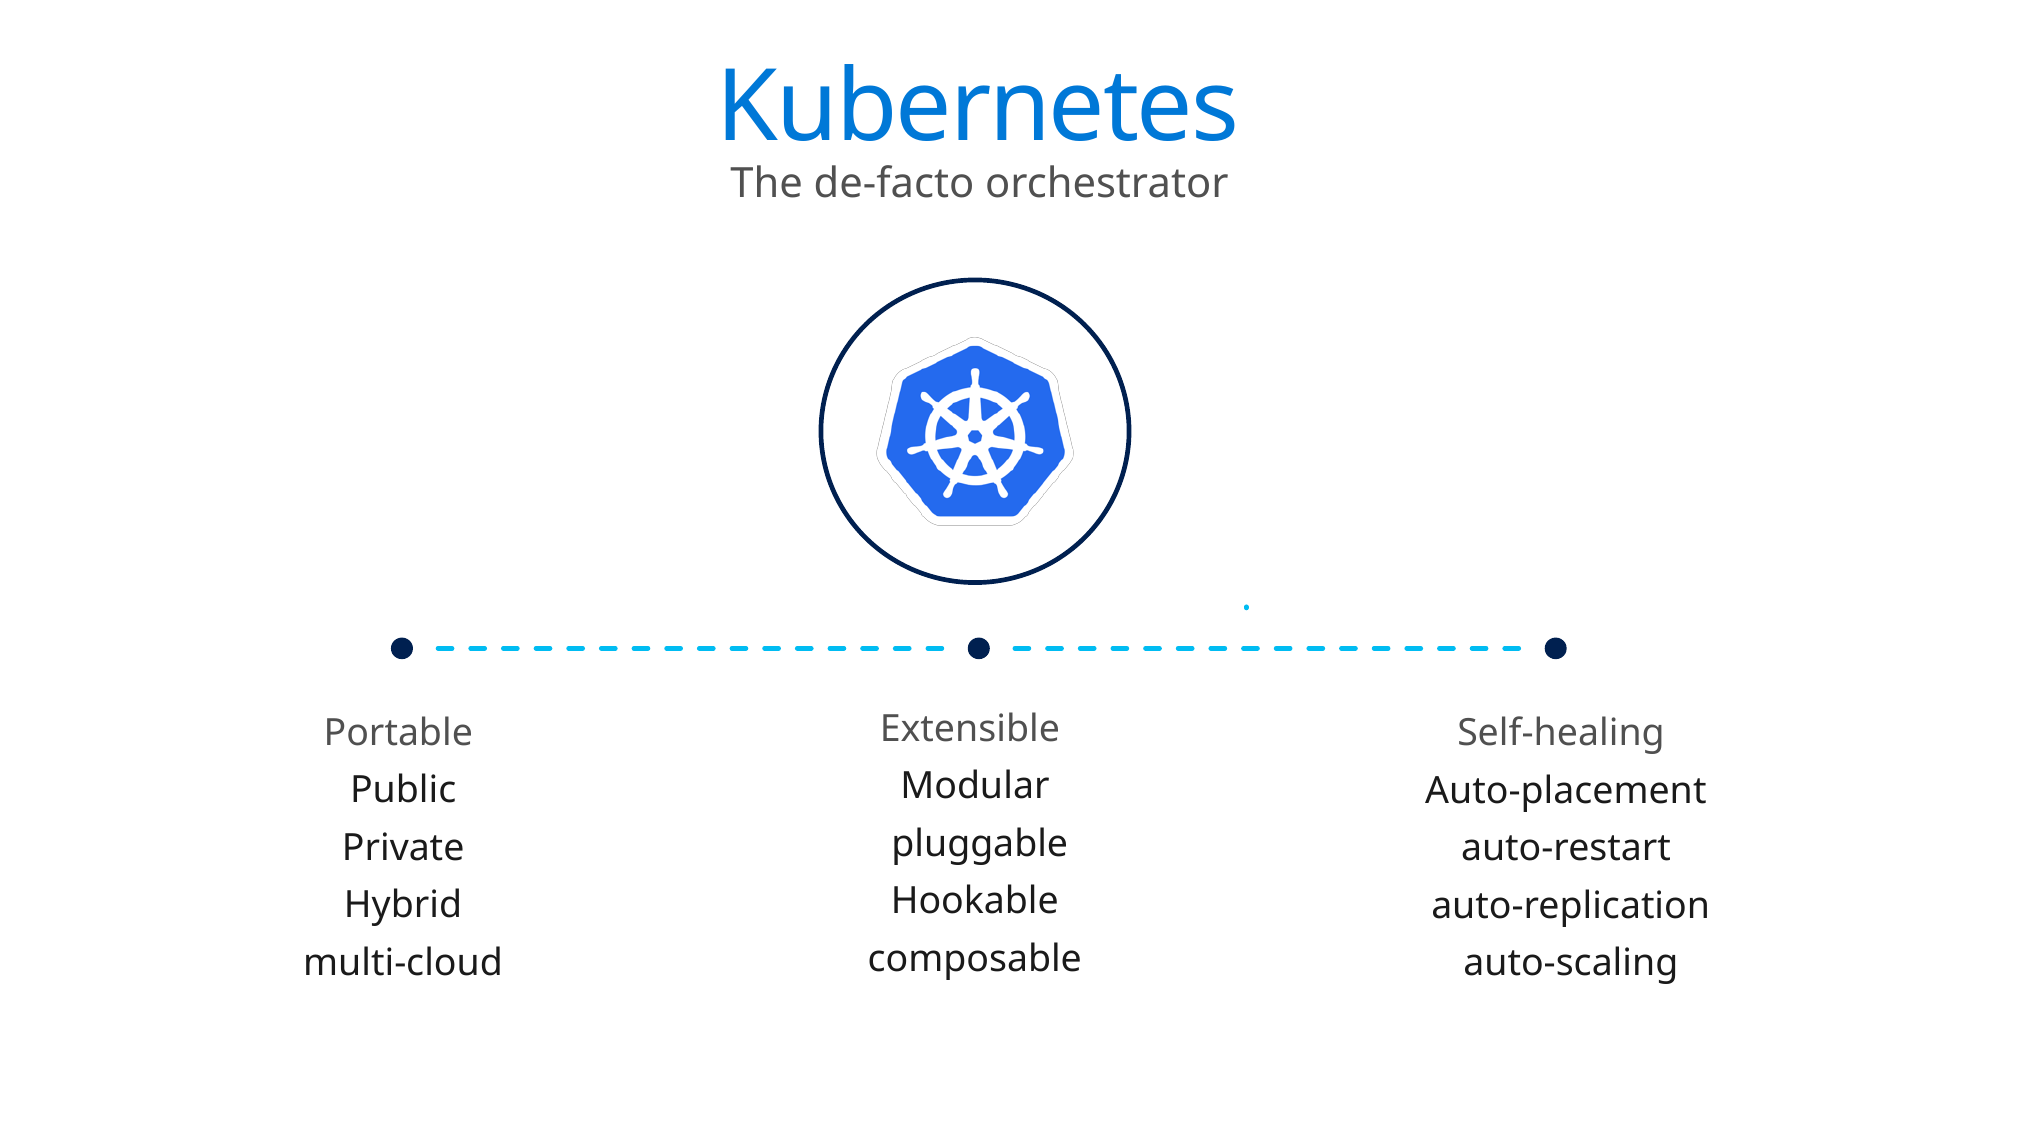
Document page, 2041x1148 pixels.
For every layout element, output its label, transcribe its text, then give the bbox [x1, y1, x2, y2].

text_box The de-facto orchestrator [307, 131, 1652, 231]
text_box Kubernetes [433, 47, 1522, 131]
text_box Portable Public Private Hybrid multi-cloud [191, 683, 616, 1007]
text_box Self-healing Auto-placement auto-restart auto-replication auto-scaling [1306, 684, 1826, 1008]
text_box Extensible Modular pluggable Hookable composable [763, 679, 1187, 1003]
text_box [820, 279, 1130, 583]
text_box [390, 637, 1567, 660]
